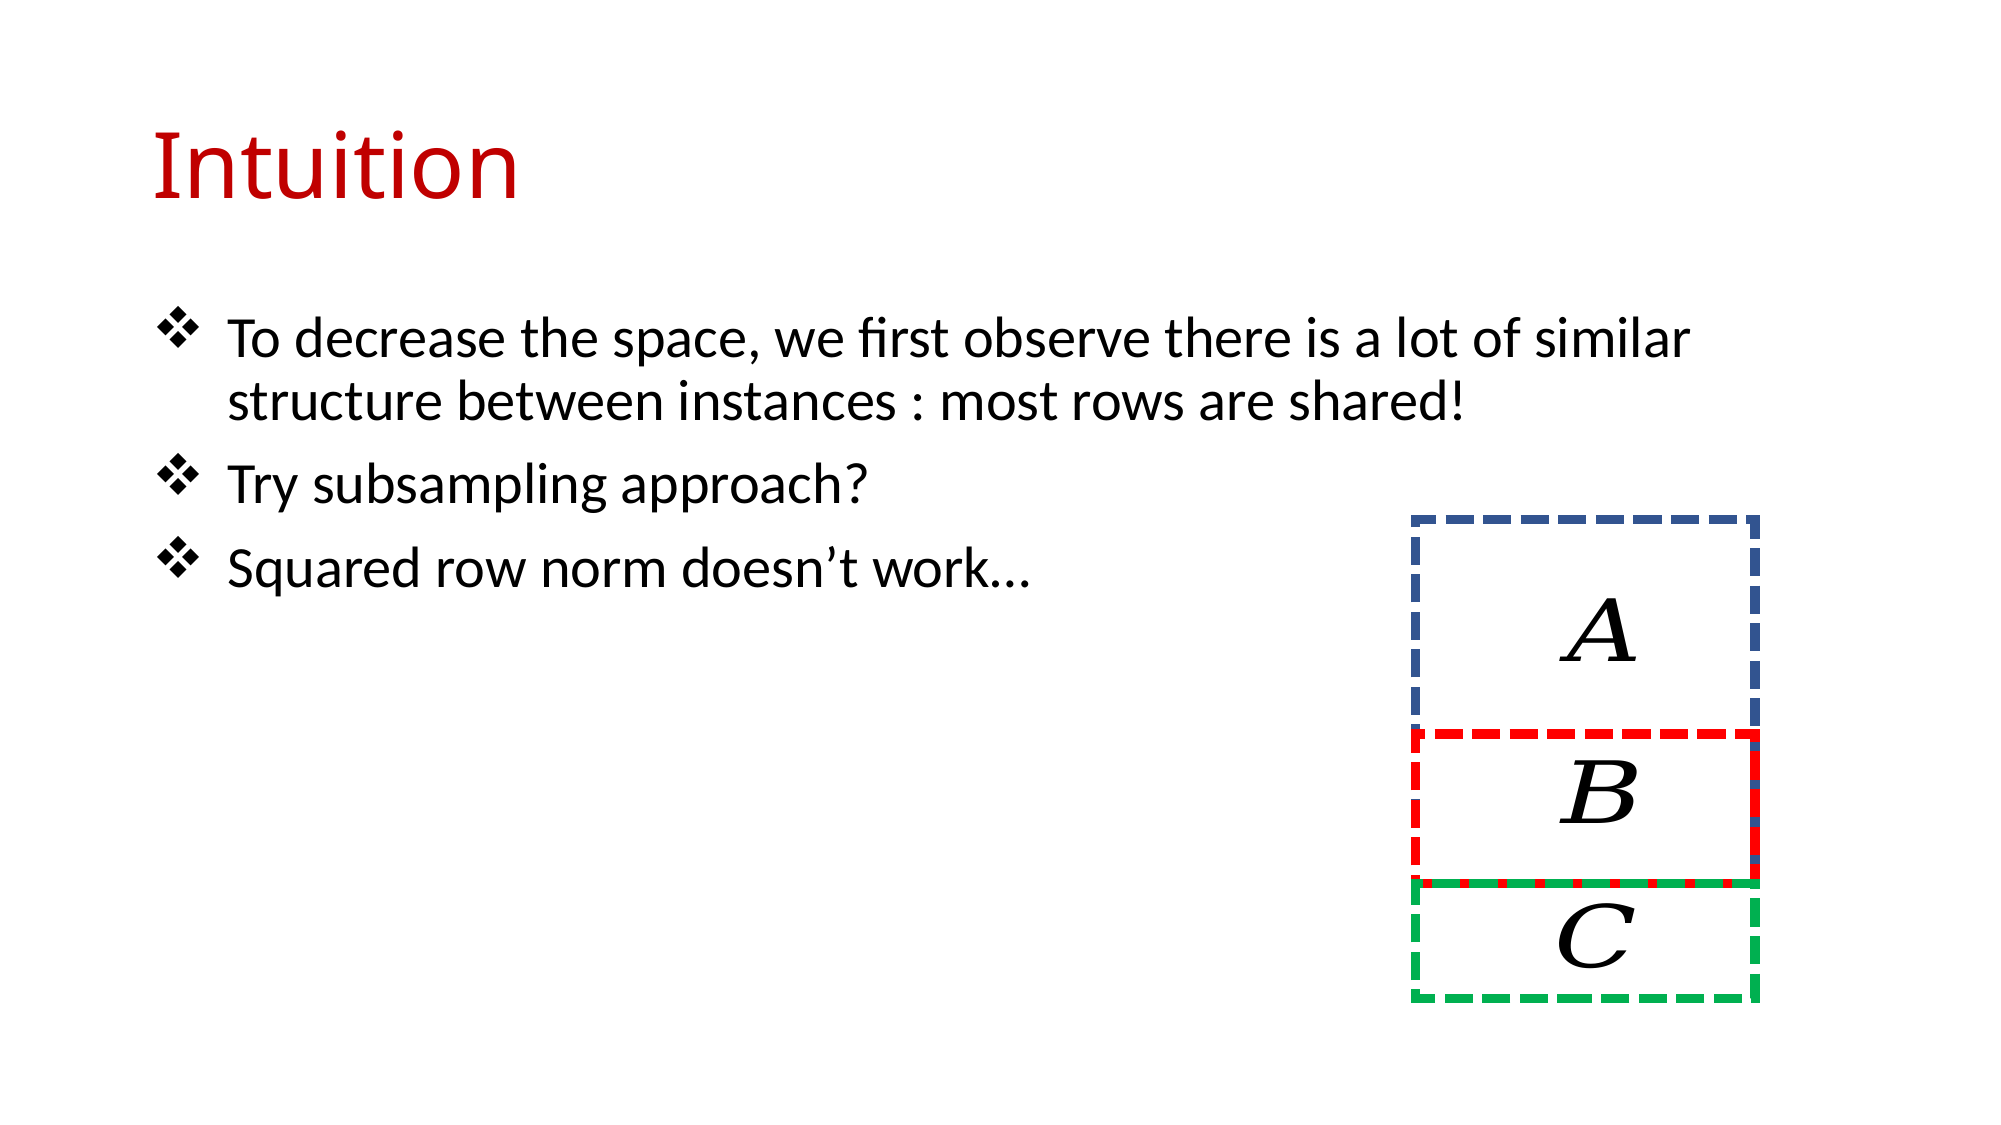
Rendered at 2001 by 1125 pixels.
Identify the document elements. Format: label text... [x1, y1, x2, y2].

text_box [749, 277, 1685, 374]
text_box [1415, 733, 1756, 883]
text_box [1415, 518, 1756, 733]
text_box [1415, 882, 1756, 999]
title Intuition [137, 59, 1863, 278]
